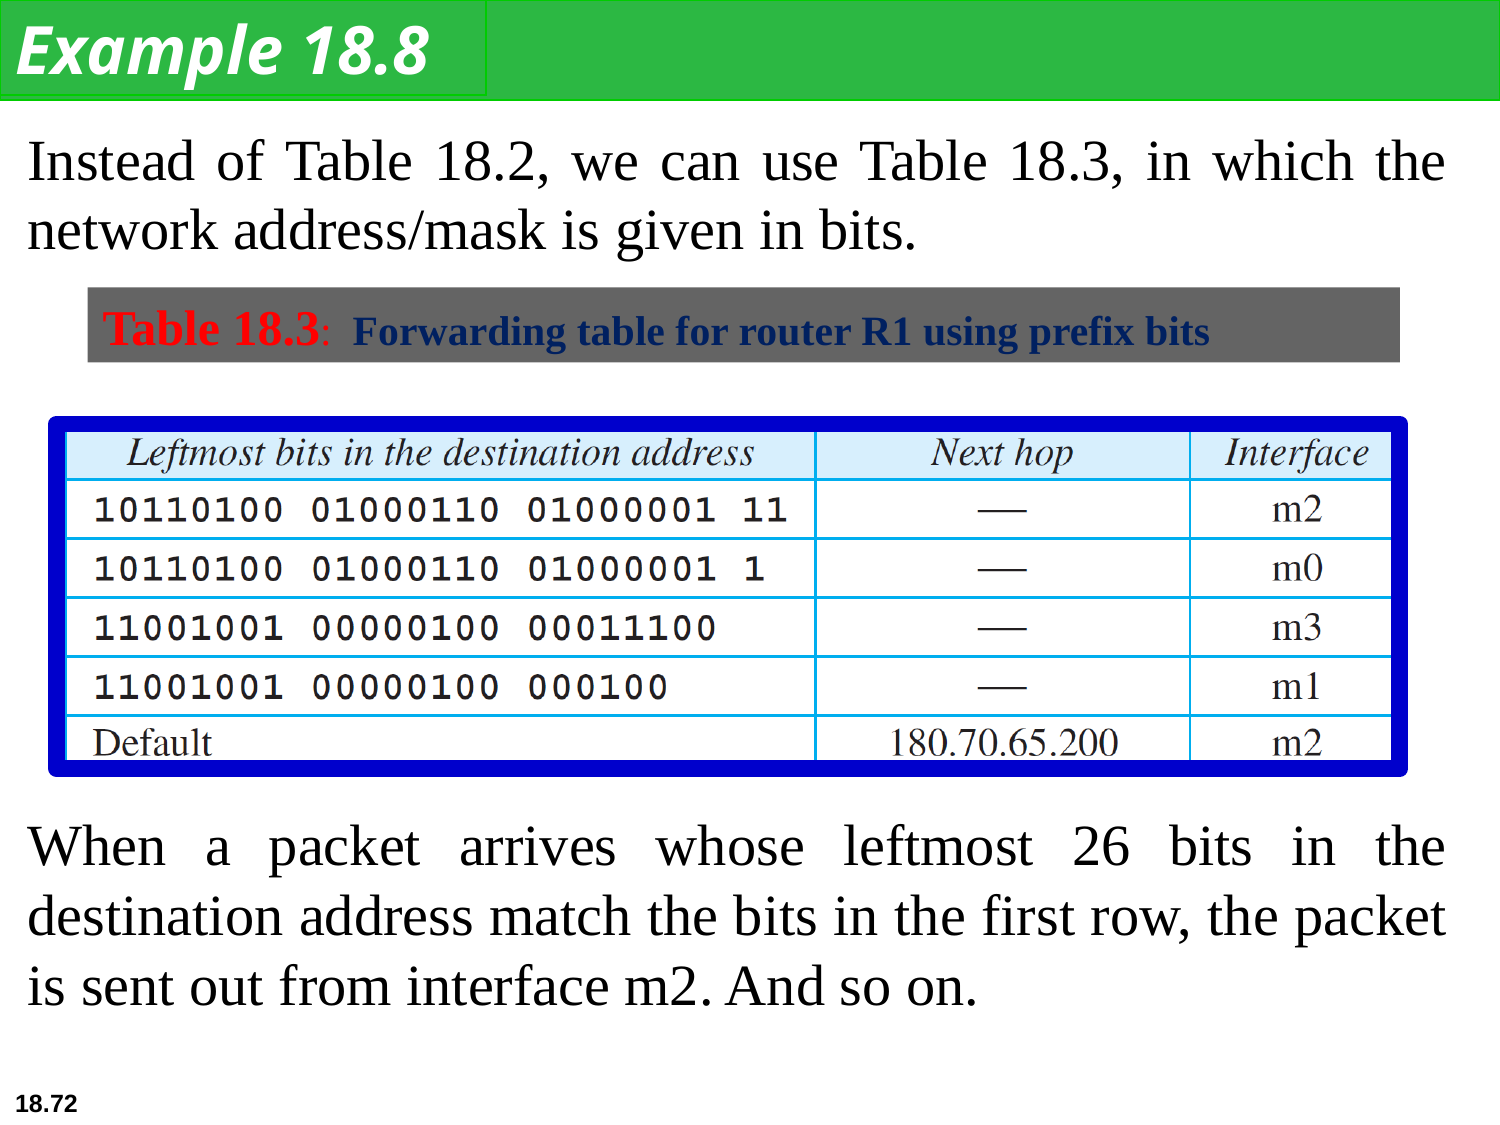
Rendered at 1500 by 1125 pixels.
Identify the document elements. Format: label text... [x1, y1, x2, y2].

text_box 18.72 [0, 1049, 313, 1125]
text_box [56, 406, 1421, 788]
text_box Instead of Table 18.2, we can use Table 18.3, in which the network address/mask is given in bits. [12, 114, 1463, 270]
text_box Table 18.3: Forwarding table for router R1 using prefix bits [87, 287, 1400, 363]
text_box When a packet arrives whose leftmost 26 bits in the destination address match the bits in the first row, the packet is sent out from interface m2. And so on. [12, 800, 1463, 1025]
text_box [0, 0, 1500, 101]
